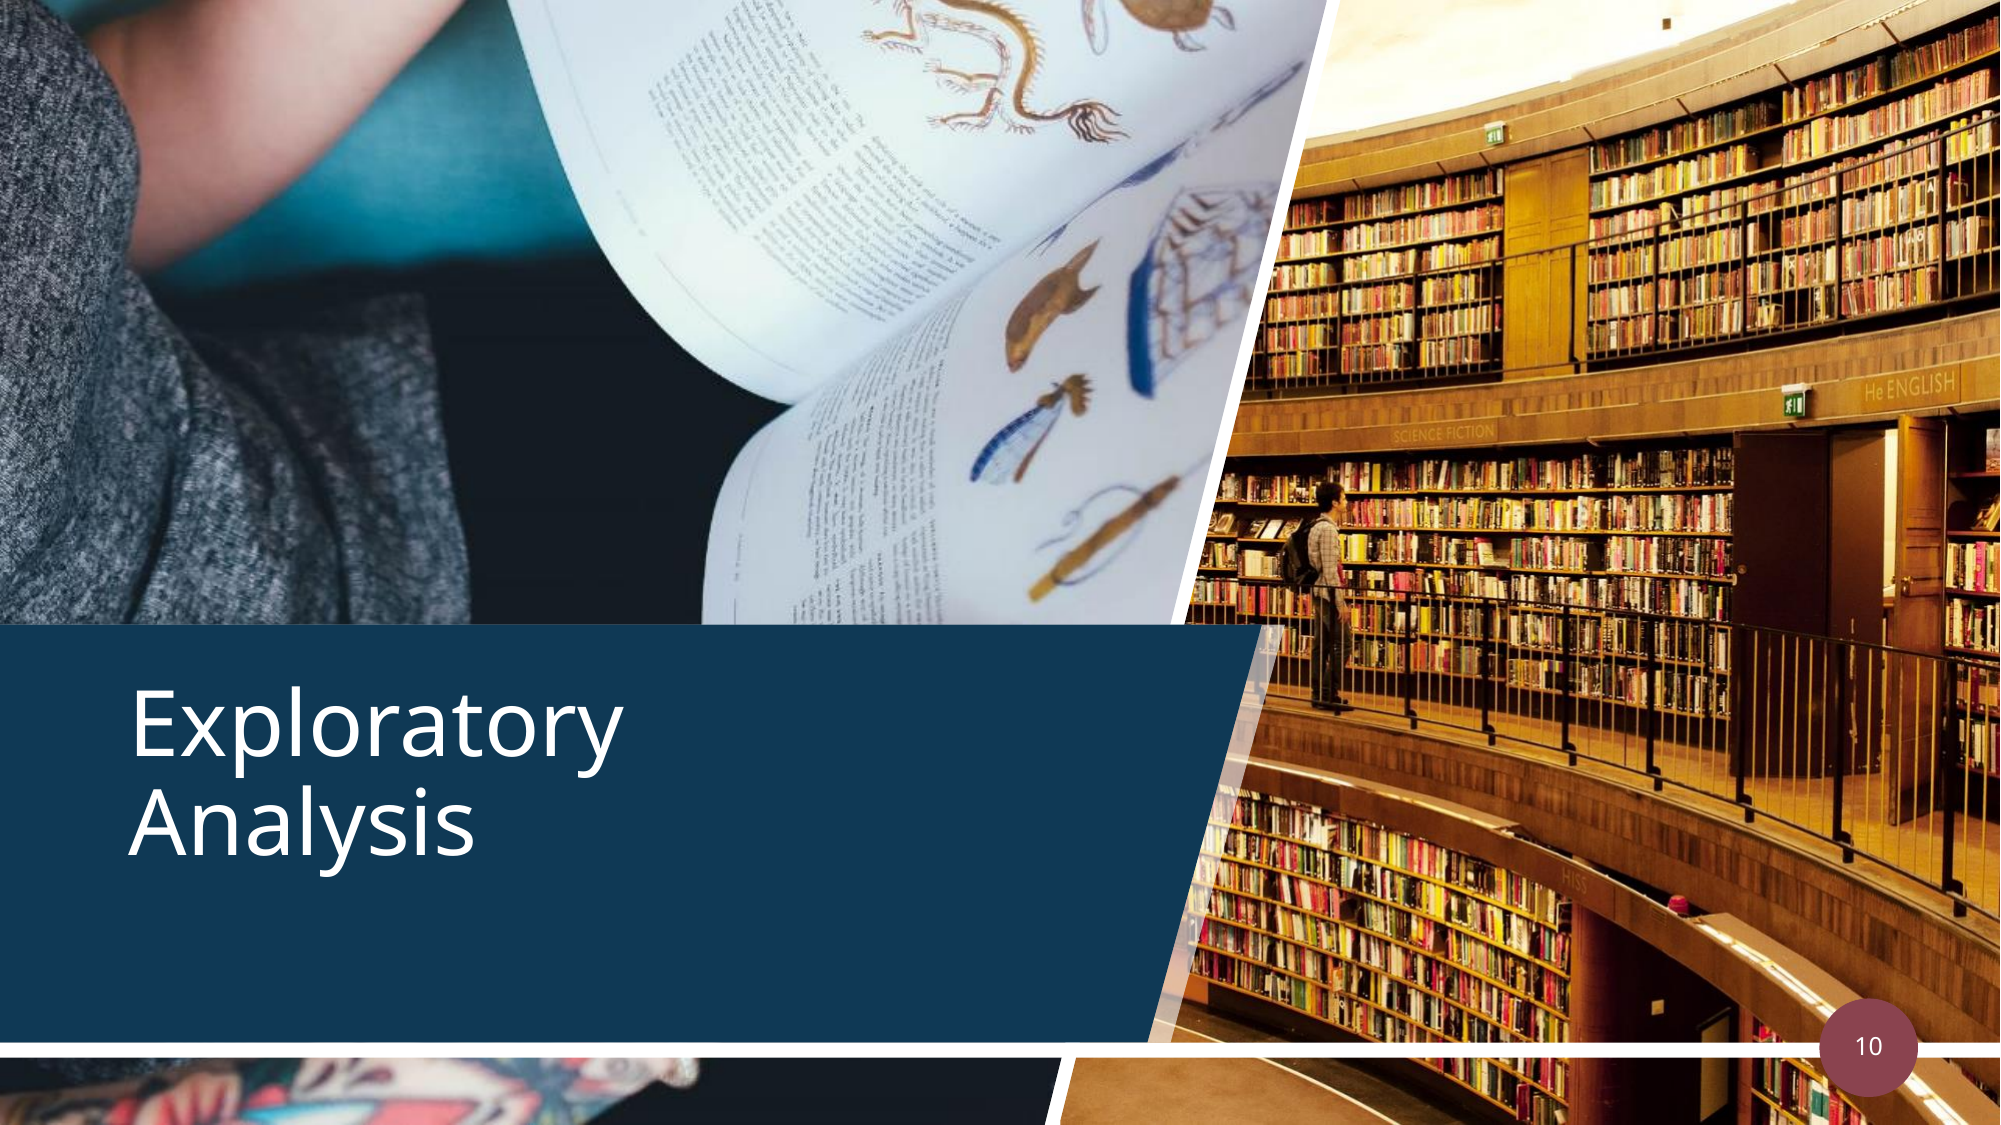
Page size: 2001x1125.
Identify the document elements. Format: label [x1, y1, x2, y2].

text_box [0, 624, 1285, 1043]
picture [0, 0, 2000, 1125]
